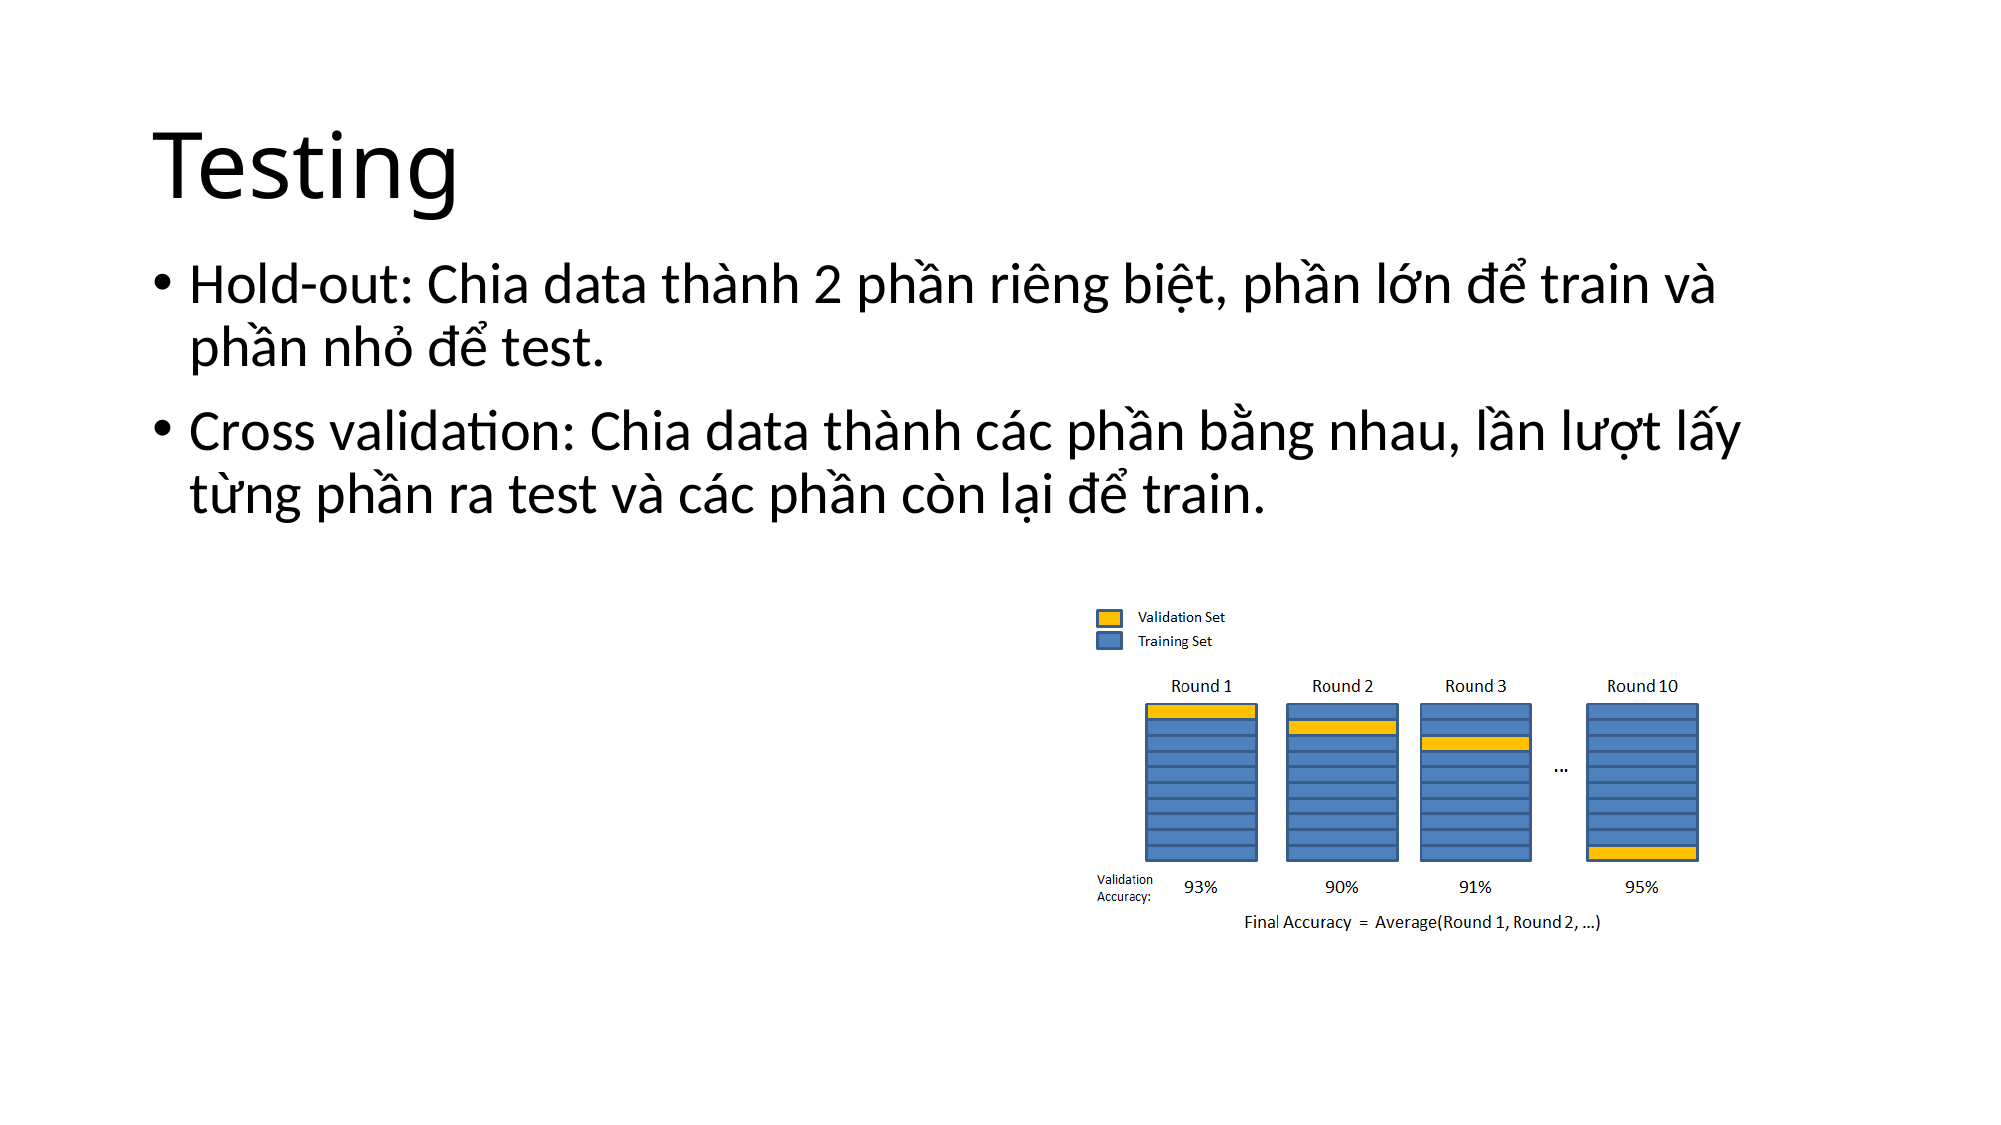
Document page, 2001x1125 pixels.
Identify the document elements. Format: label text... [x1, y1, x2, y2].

list Hold-out: Chia data thành 2 phần riêng biệt, phần lớn để train và phần nhỏ để test. Cross validation: Chia data thành các phần bằng nhau, lần lượt lấy từng phần ra test và các phần còn lại để train. [137, 245, 1863, 960]
picture [1087, 602, 1755, 960]
title Testing [137, 59, 1863, 245]
